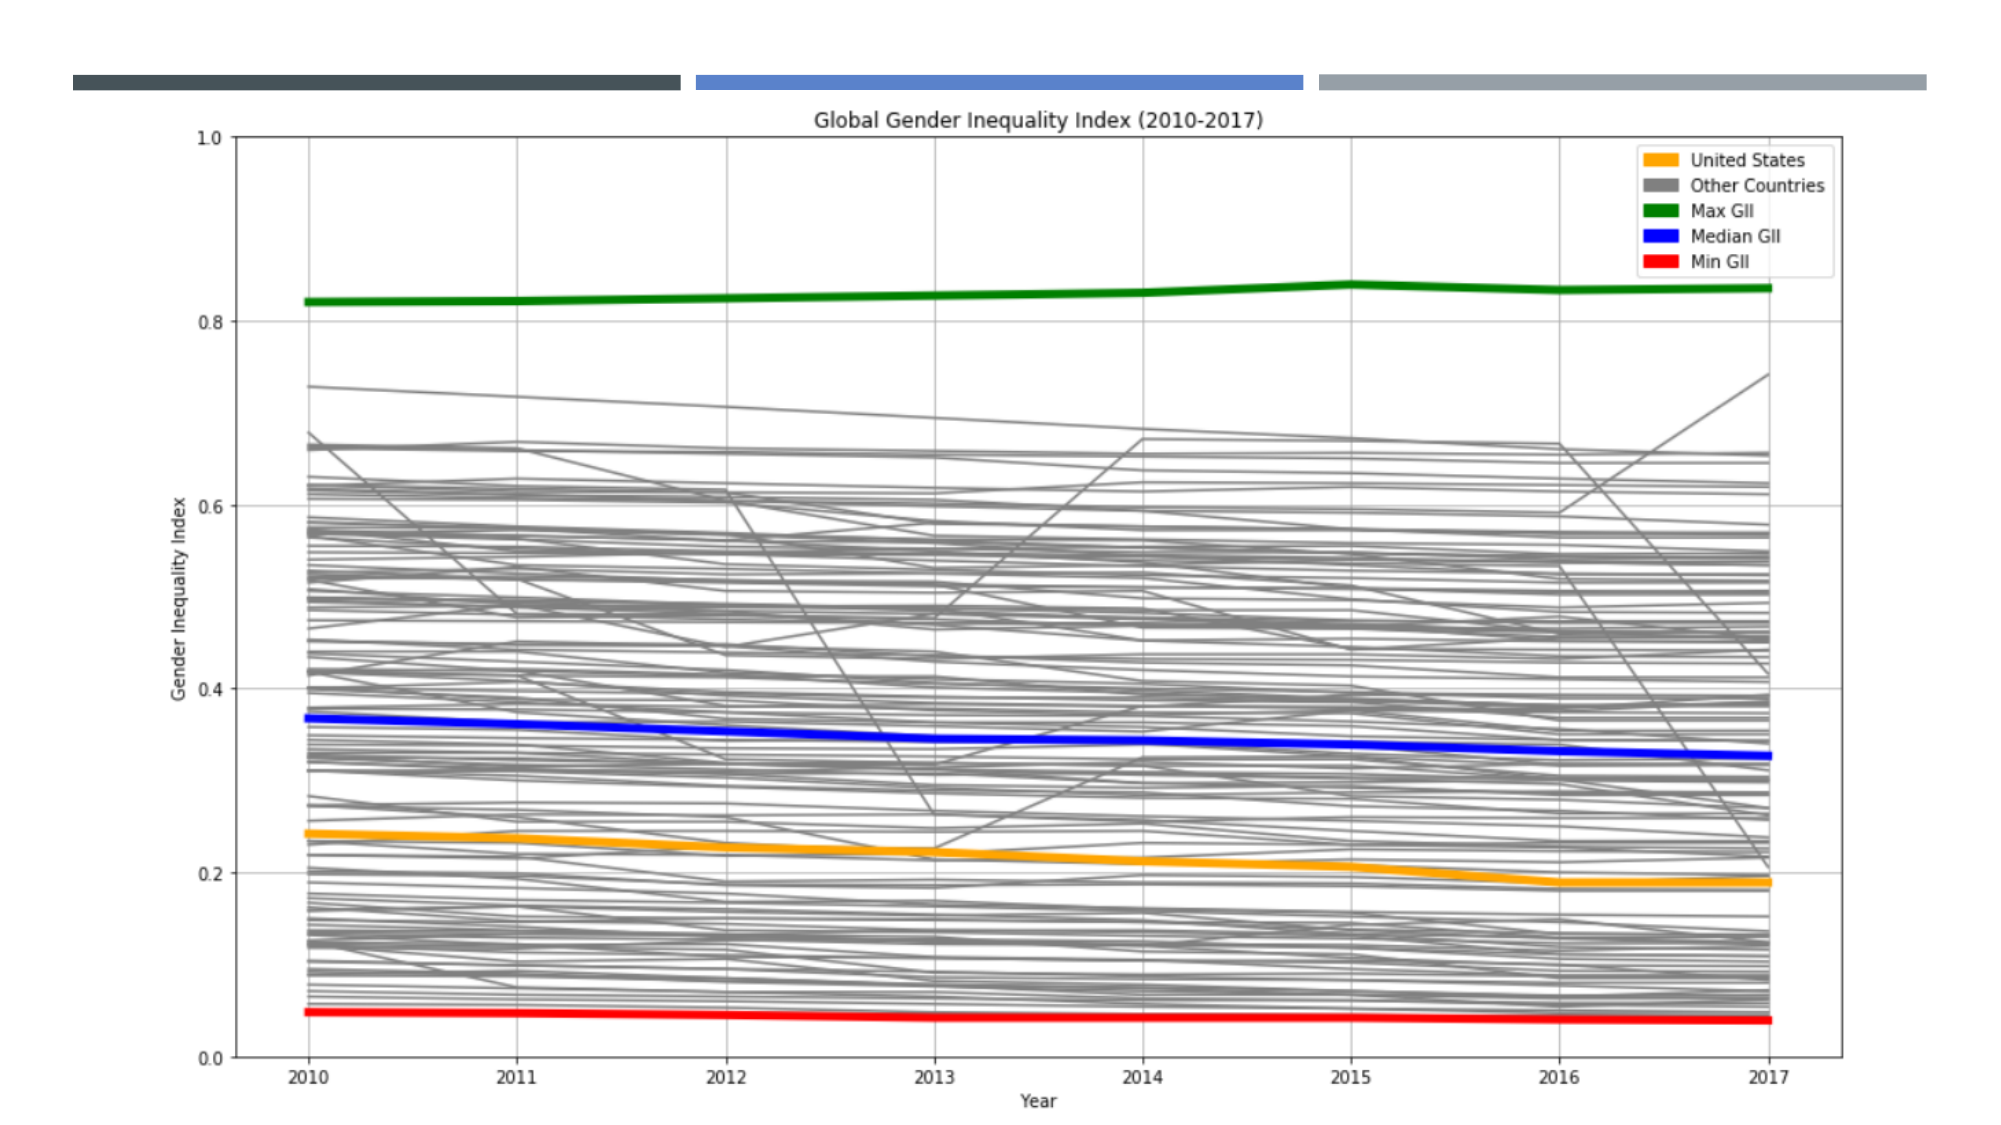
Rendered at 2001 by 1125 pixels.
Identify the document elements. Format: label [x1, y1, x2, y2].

picture [156, 110, 1882, 1117]
